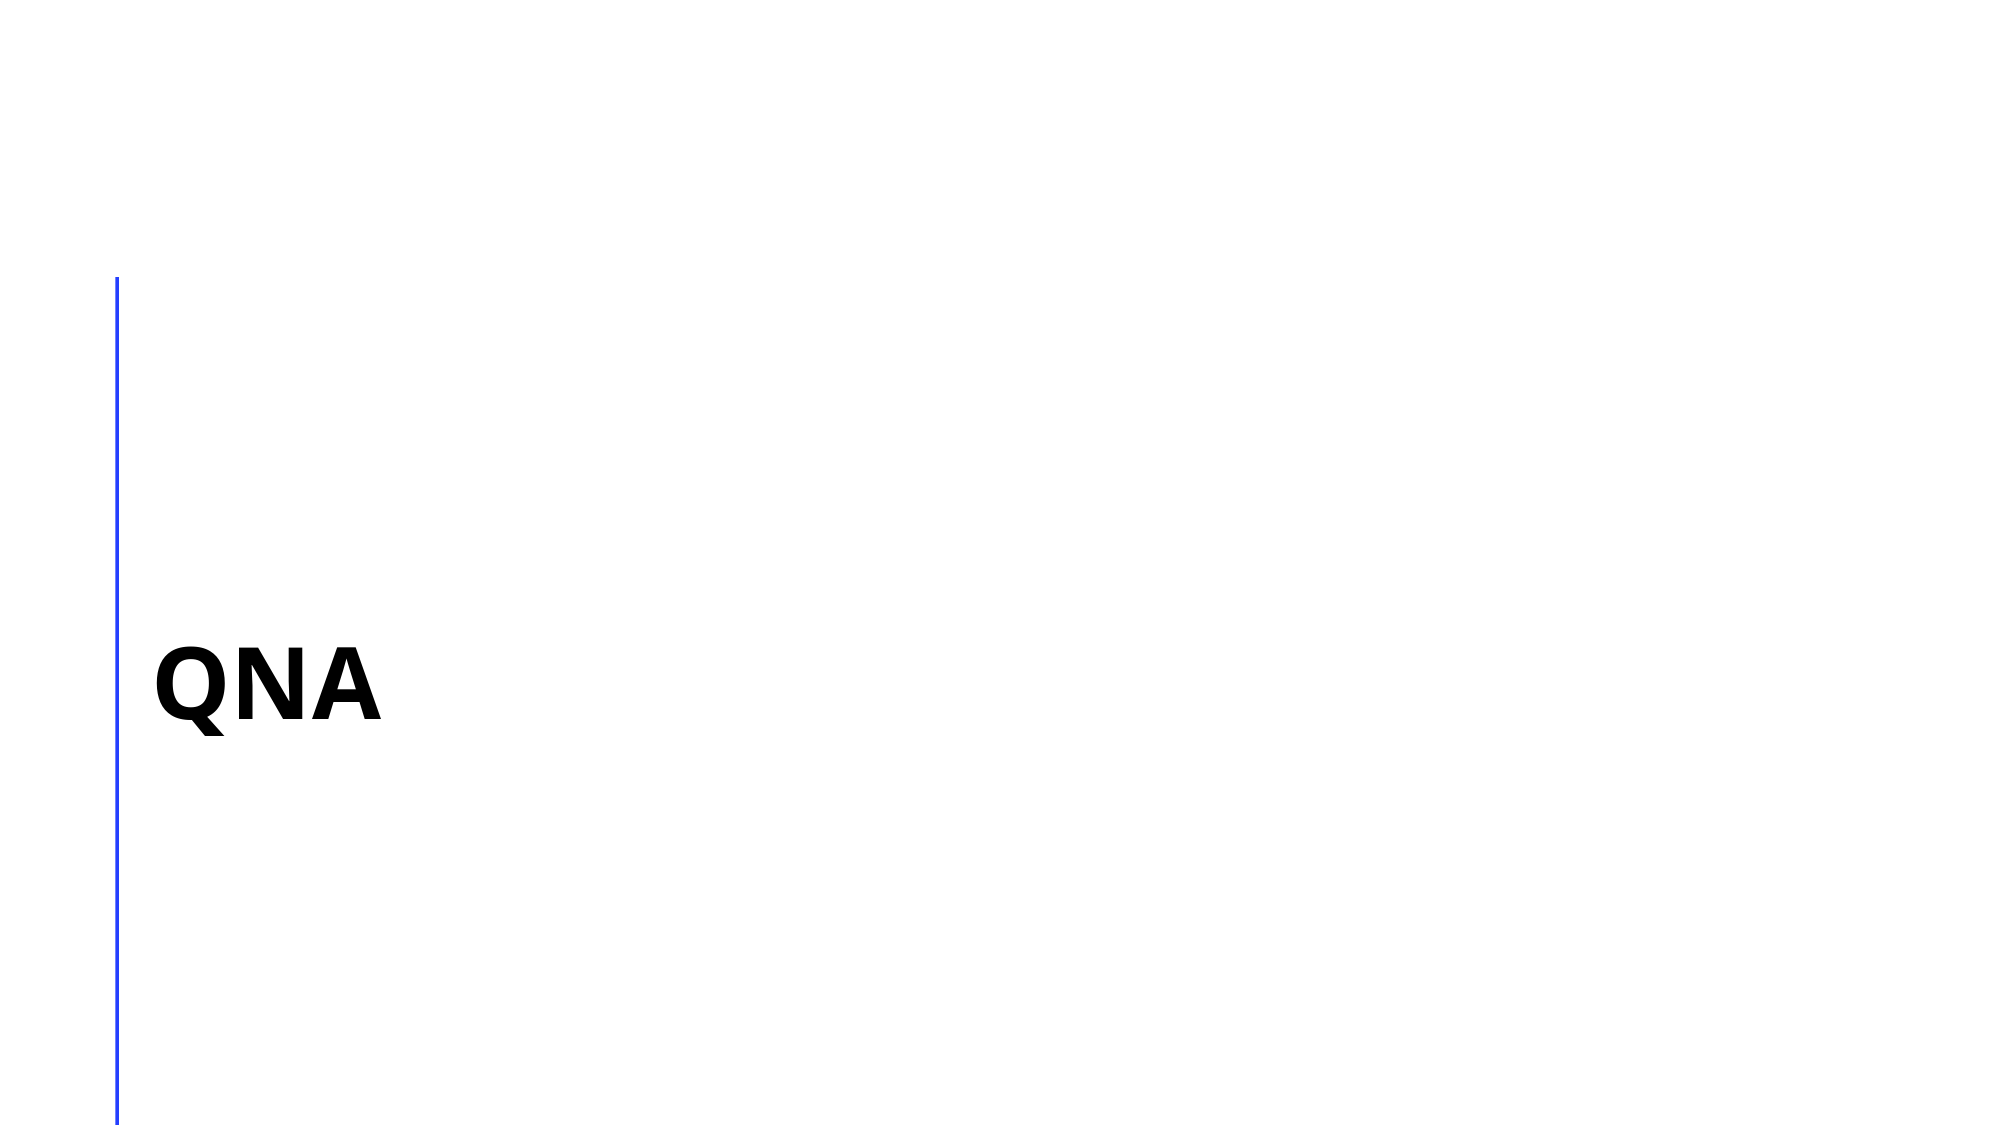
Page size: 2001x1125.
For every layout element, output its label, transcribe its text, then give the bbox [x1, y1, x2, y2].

title Qna [136, 280, 1862, 749]
